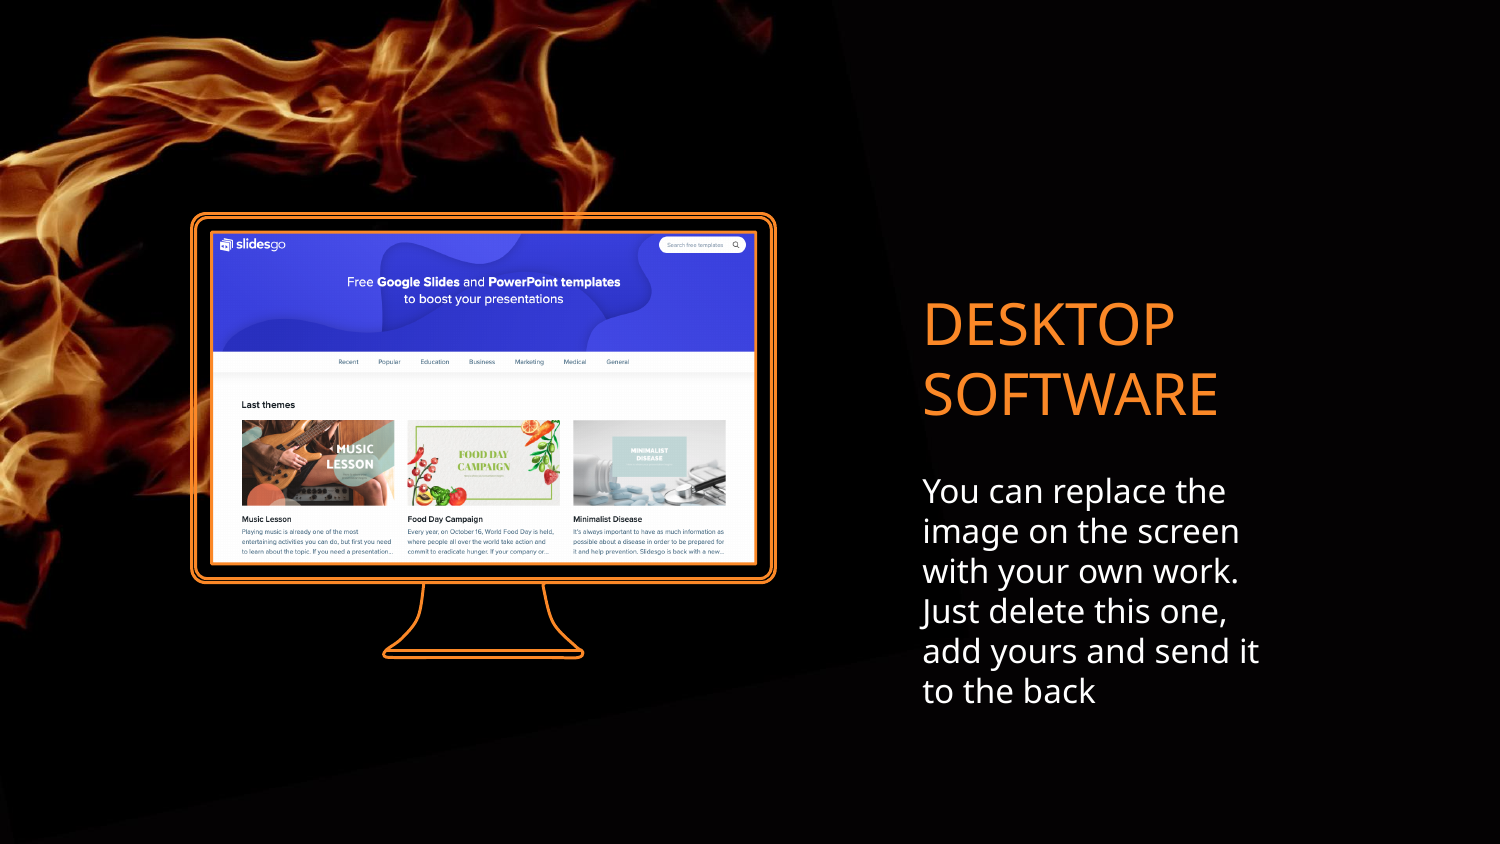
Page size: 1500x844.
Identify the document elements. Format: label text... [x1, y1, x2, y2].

list You can replace the image on the screen with your own work. Just delete this one, add yours and send it to the back [907, 455, 1292, 665]
picture [0, 0, 1500, 844]
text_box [189, 211, 778, 660]
title DESKTOP SOFTWARE [907, 192, 1292, 443]
